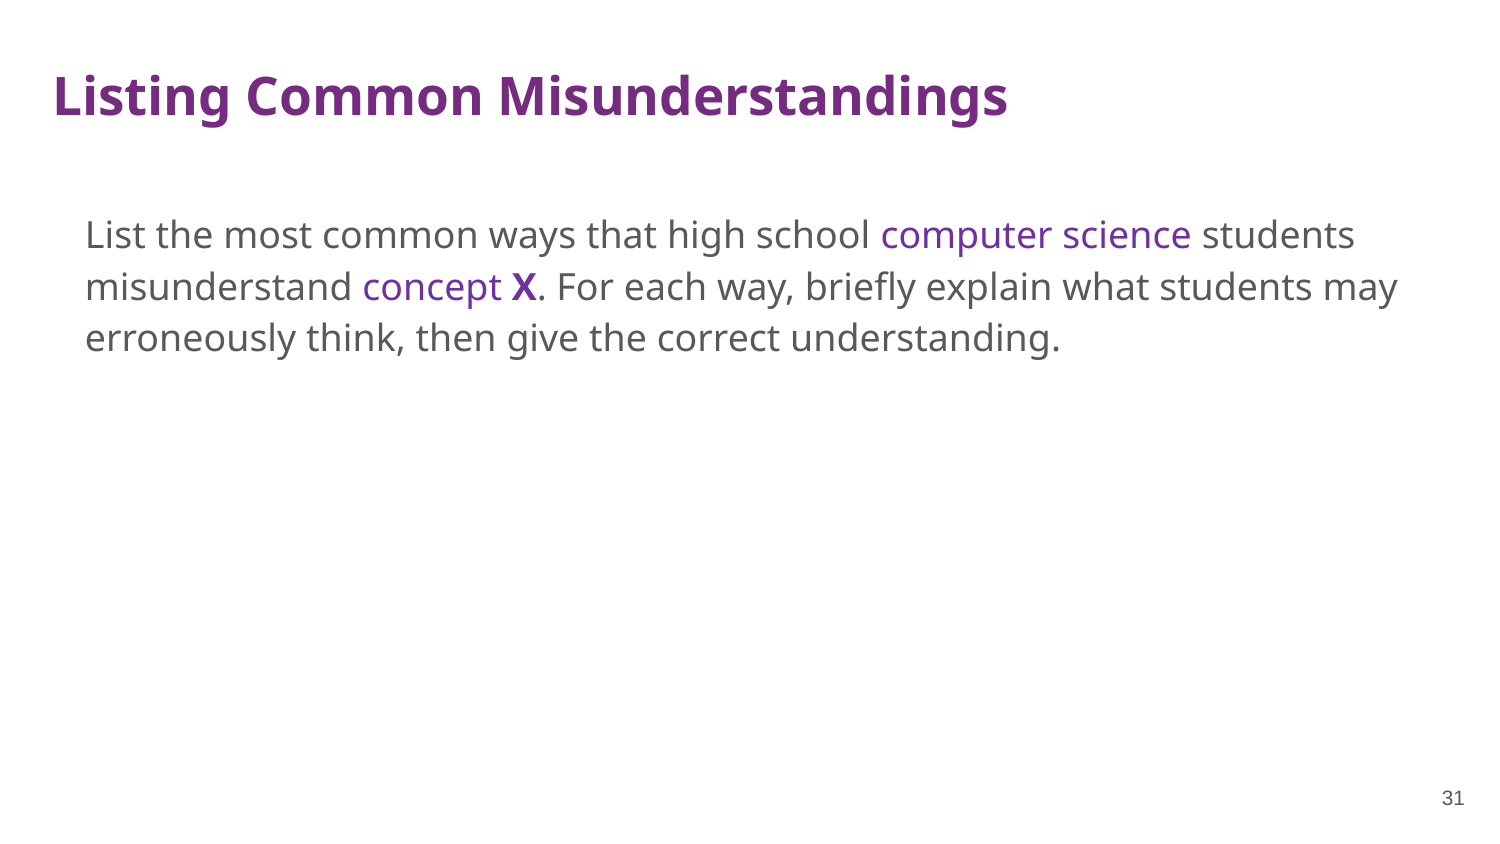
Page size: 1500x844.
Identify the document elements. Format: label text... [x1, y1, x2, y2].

title Listing Common Misunderstandings [37, 47, 1435, 142]
slide_number 31 [1389, 764, 1480, 830]
list List the most common ways that high school computer science students misunderstand concept X. For each way, briefly explain what students may erroneously think, then give the correct understanding. [51, 189, 1449, 422]
